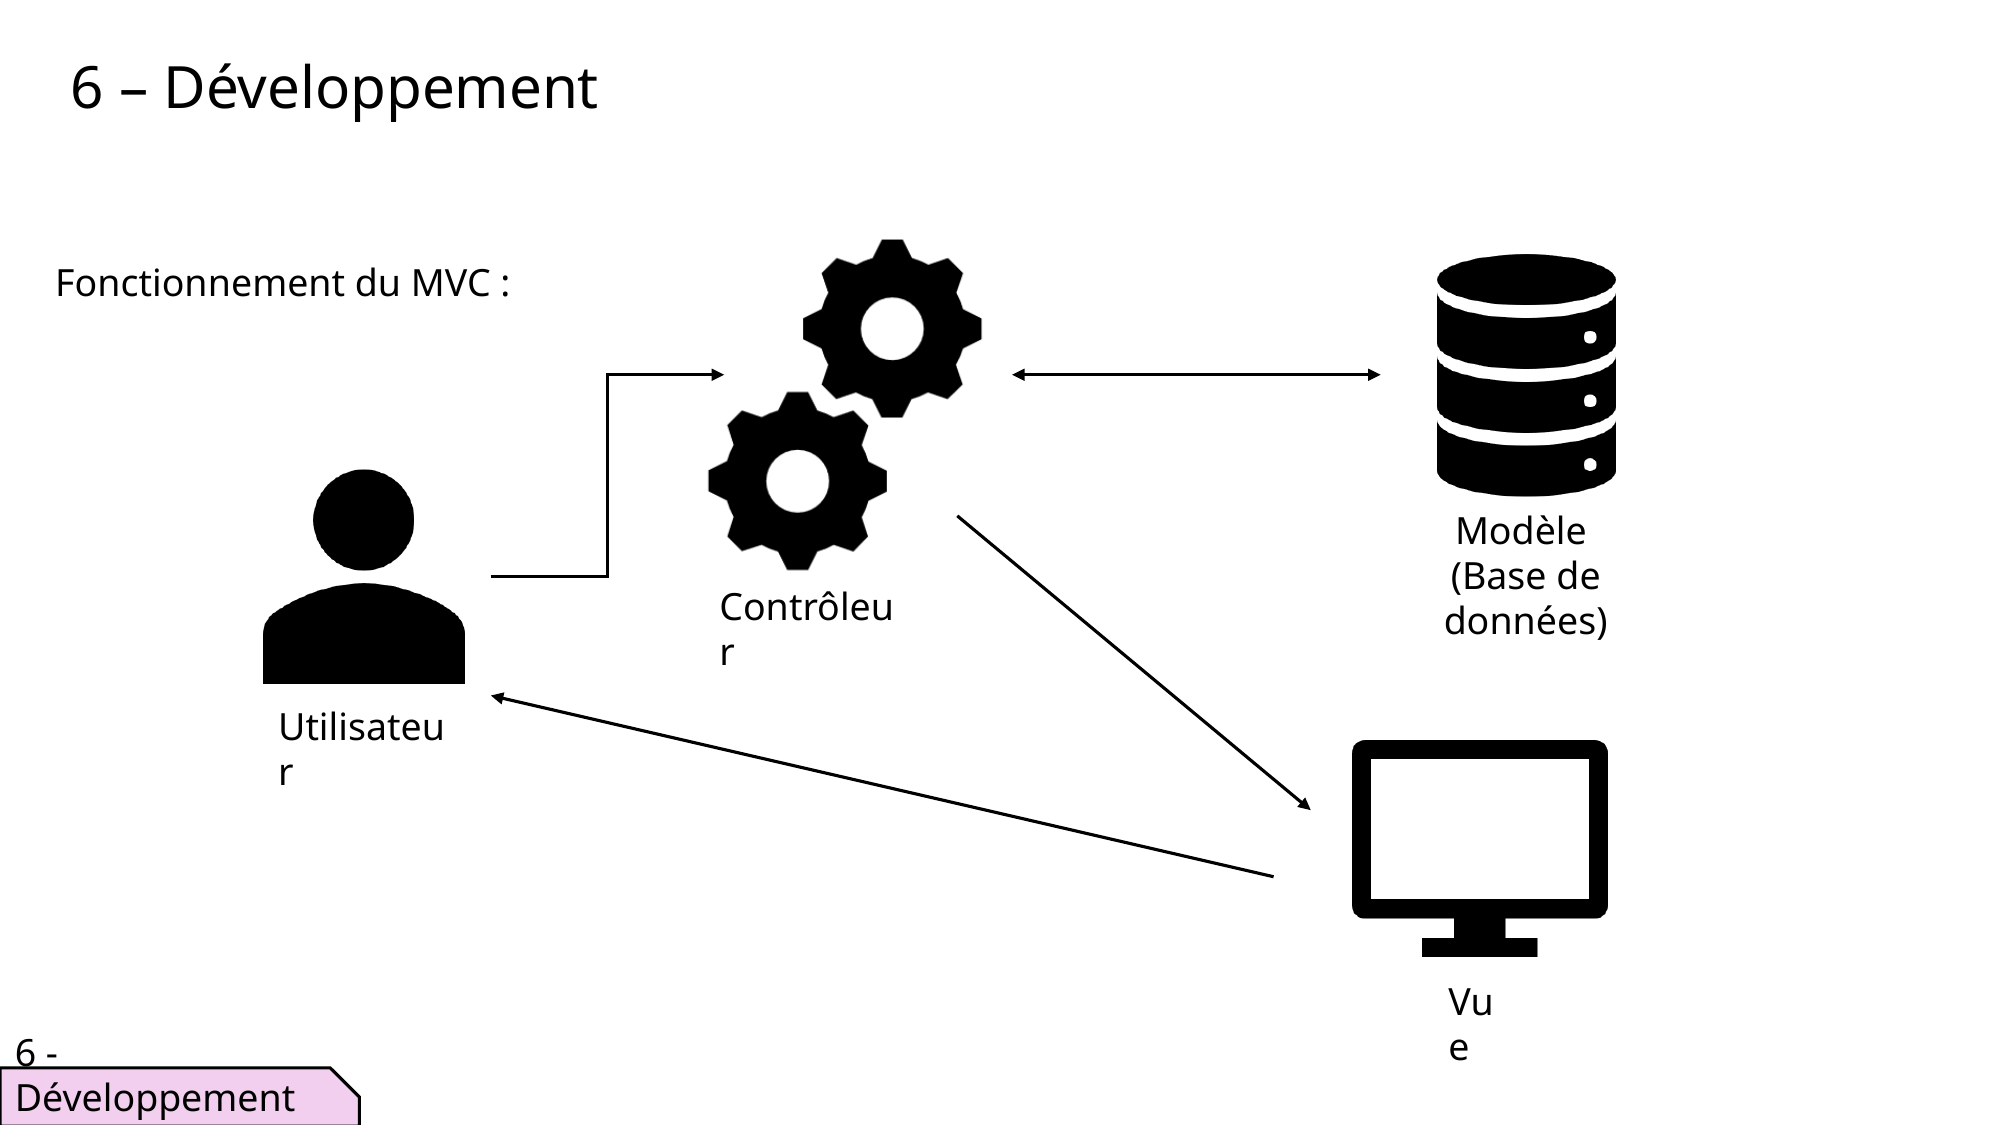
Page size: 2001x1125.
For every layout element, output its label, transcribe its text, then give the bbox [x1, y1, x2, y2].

text_box Contrôleur [704, 607, 912, 681]
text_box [956, 515, 1312, 811]
picture [1372, 221, 1679, 528]
picture [644, 204, 1046, 607]
text_box Modèle (Base de données) [1359, 499, 1692, 650]
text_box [490, 695, 1275, 878]
text_box Vue [1433, 1002, 1526, 1076]
picture [1326, 695, 1633, 1002]
text_box 6 - Développement [0, 1066, 361, 1125]
text_box 6 – Développement [56, 42, 848, 128]
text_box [490, 374, 725, 577]
text_box Utilisateur [263, 728, 464, 801]
text_box Fonctionnement du MVC : [40, 251, 526, 312]
picture [212, 425, 515, 728]
